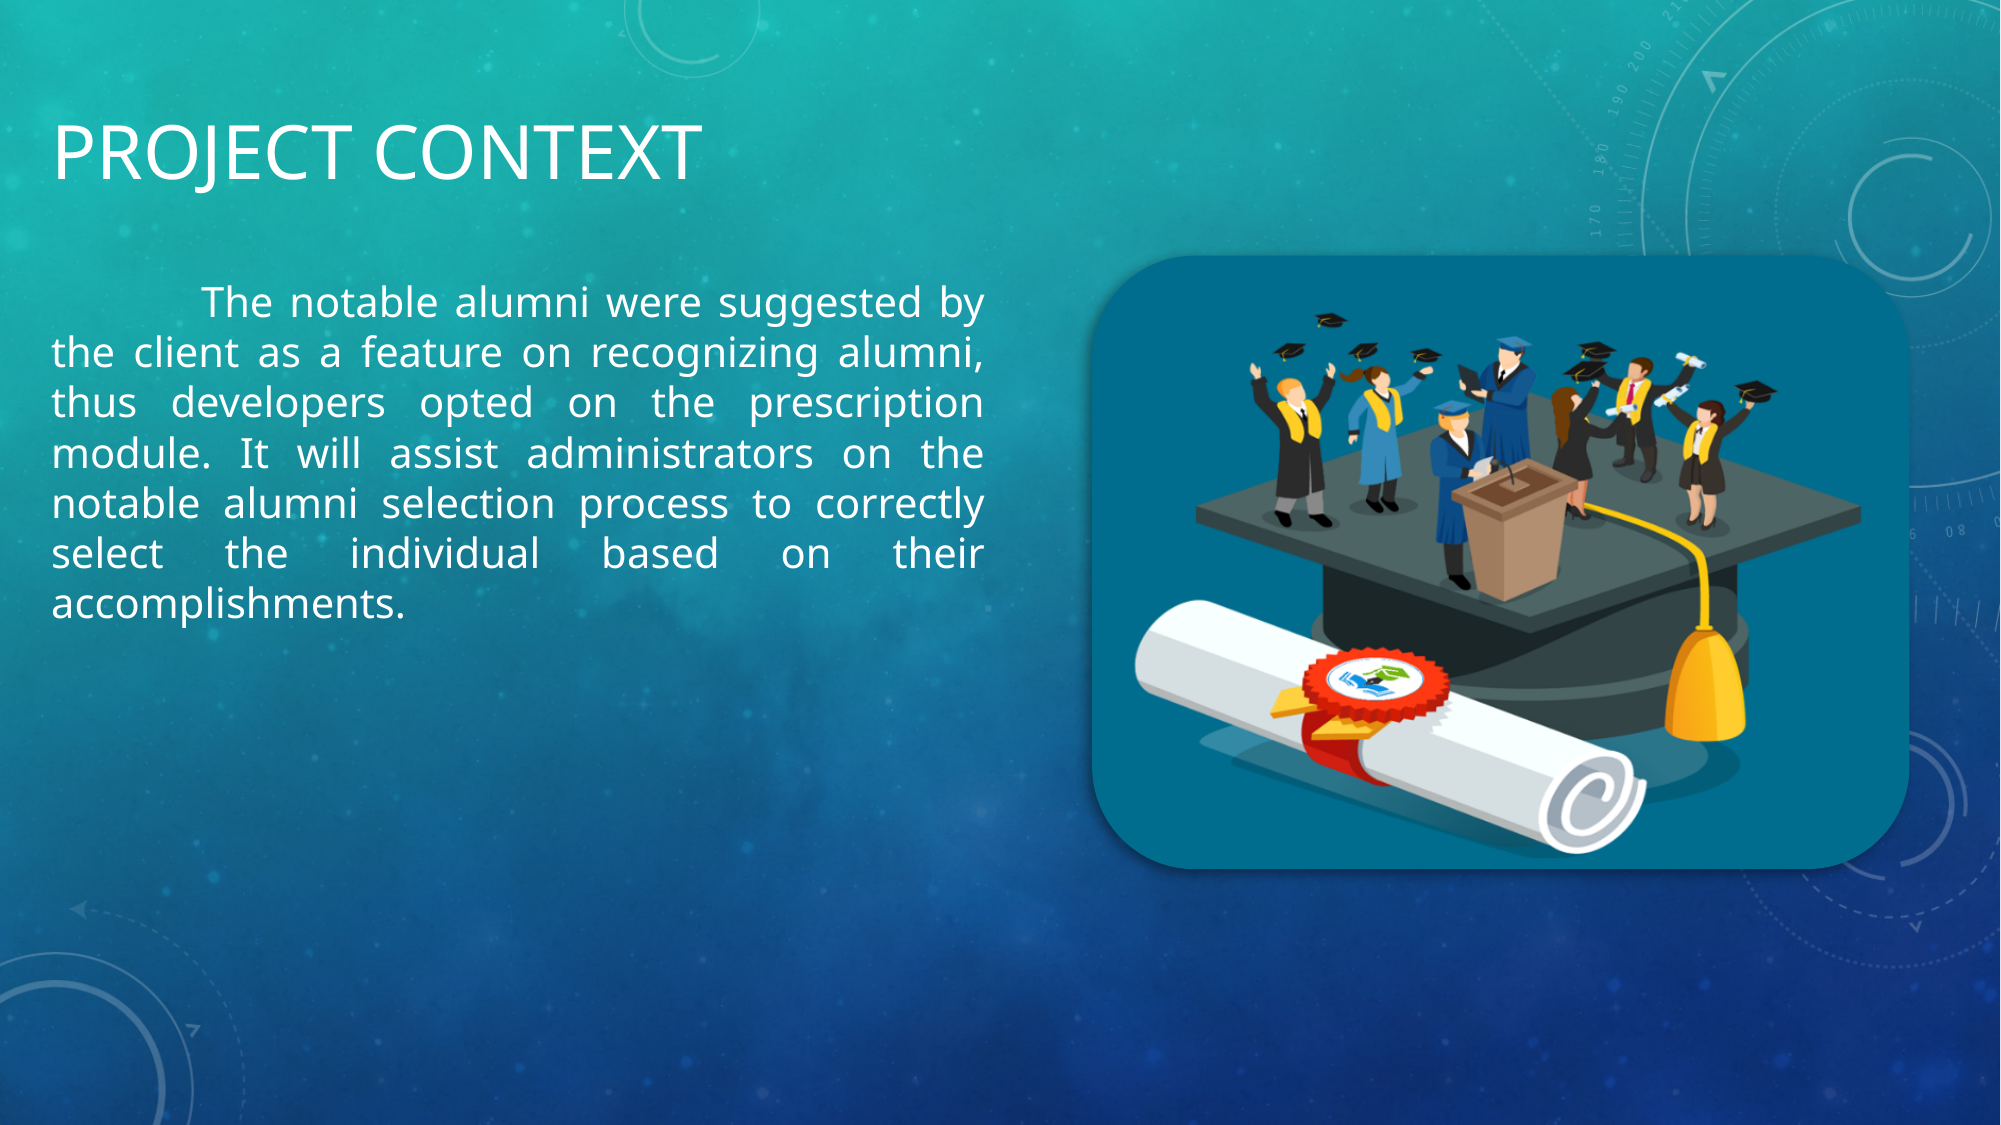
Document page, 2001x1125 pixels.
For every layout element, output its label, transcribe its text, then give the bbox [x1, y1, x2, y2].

title Project Context [35, 29, 1204, 269]
picture [0, 0, 2001, 1125]
text_box [1204, 29, 1757, 250]
list The notable alumni were suggested by the client as a feature on recognizing alumni, thus developers opted on the prescription module. It will assist administrators on the notable alumni selection process to correctly select the individual based on their accomplishments. [35, 268, 1000, 1077]
